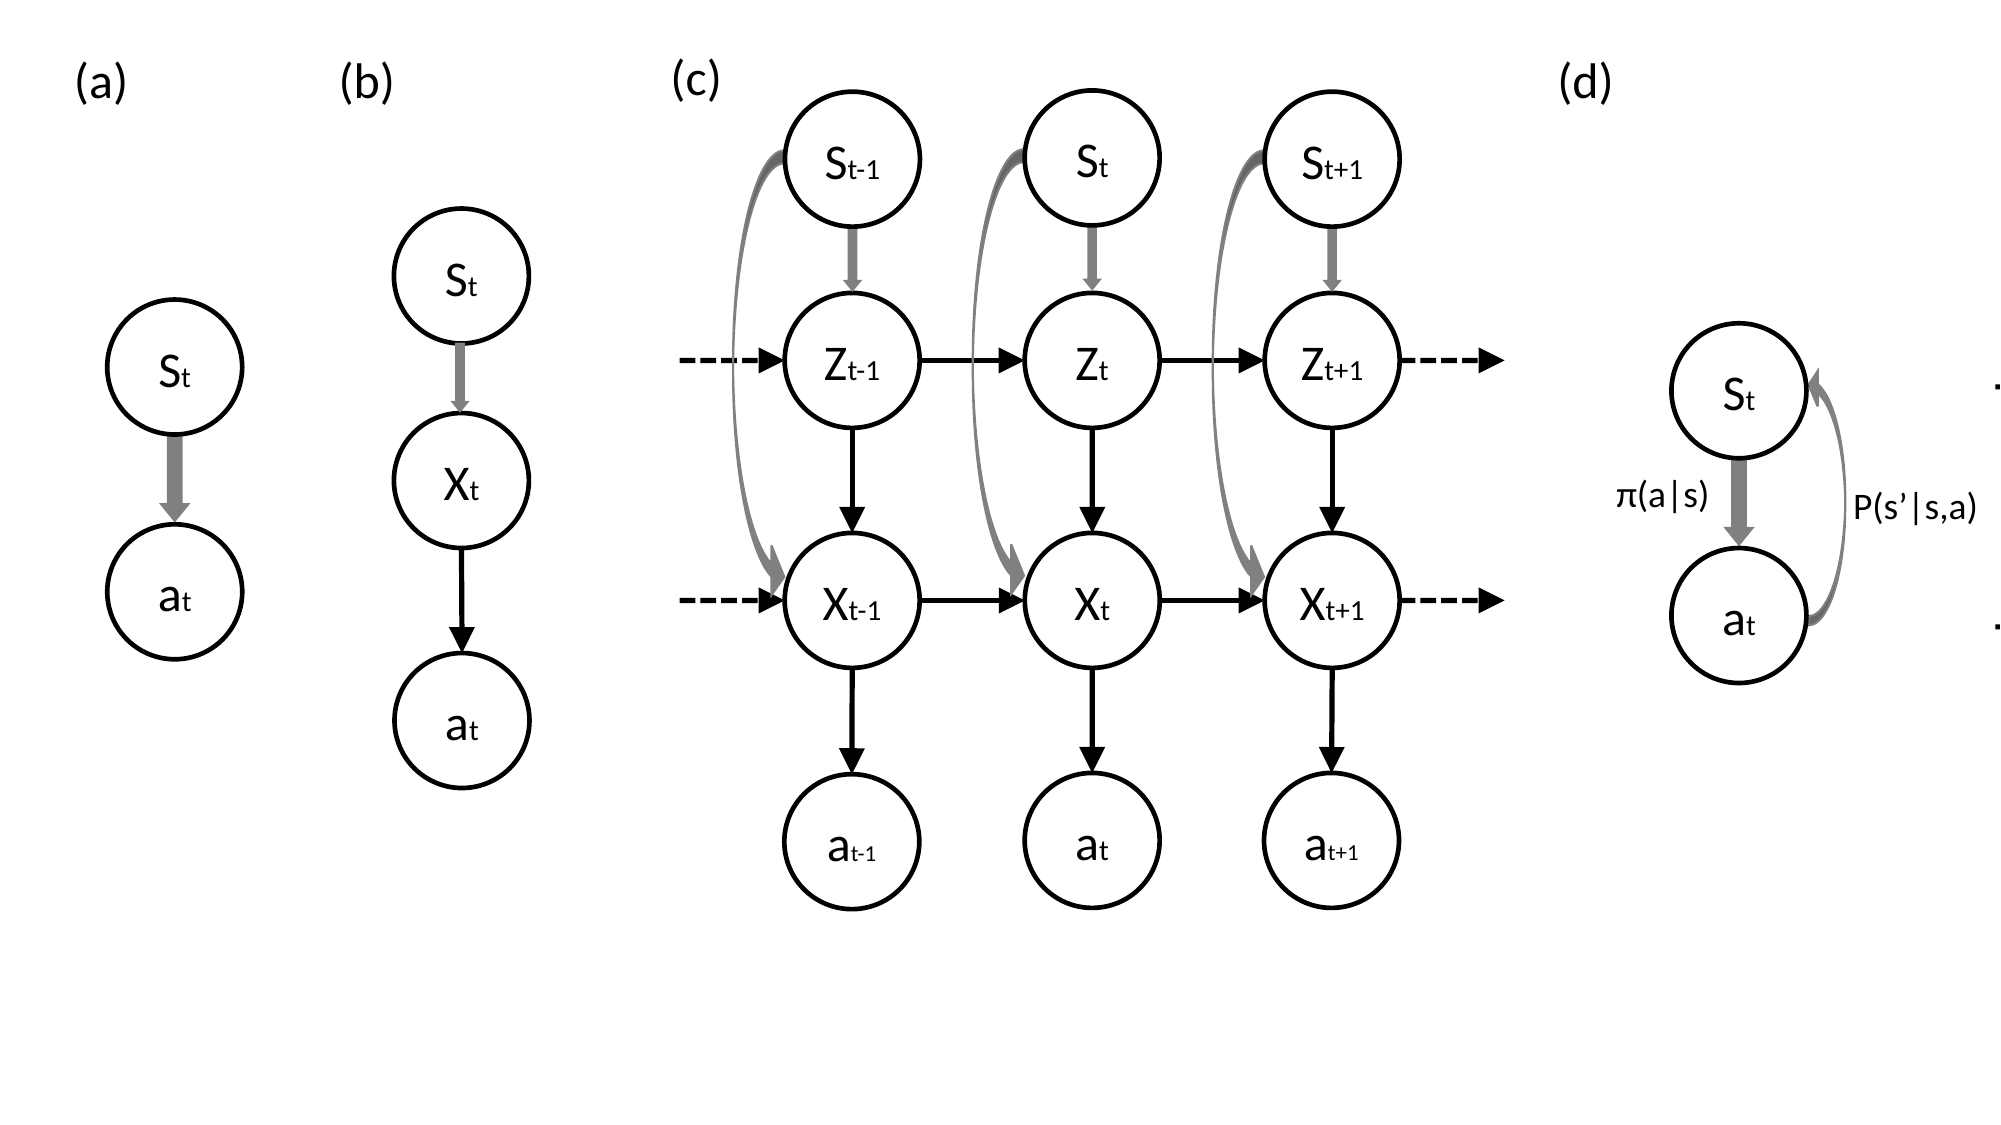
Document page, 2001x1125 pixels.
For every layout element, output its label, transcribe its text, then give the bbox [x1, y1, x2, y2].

text_box [1808, 367, 1846, 474]
text_box [1082, 227, 1102, 291]
text_box P(s’|s,a) [1838, 474, 1994, 535]
text_box St-1 [783, 90, 921, 228]
text_box St+1 [1263, 90, 1401, 228]
text_box at-1 [783, 773, 921, 911]
text_box (c) [655, 38, 759, 113]
text_box St [392, 207, 530, 345]
text_box [971, 148, 1024, 360]
text_box (d) [1542, 41, 1646, 116]
text_box Zt+1 [1263, 291, 1401, 429]
text_box [842, 228, 863, 292]
text_box at [393, 651, 531, 790]
text_box St [106, 298, 244, 436]
text_box St [1023, 89, 1161, 227]
text_box [1211, 361, 1266, 599]
text_box Xt [1023, 531, 1161, 669]
text_box [971, 361, 1026, 598]
text_box St [1670, 322, 1808, 460]
text_box Zt [1023, 291, 1161, 429]
text_box [1807, 535, 1846, 627]
text_box [1723, 459, 1755, 546]
text_box Xt+1 [1263, 531, 1401, 669]
text_box Xt-1 [783, 531, 921, 669]
text_box at [106, 523, 244, 661]
text_box Xt [392, 412, 530, 550]
text_box [1211, 149, 1264, 360]
text_box (a) [59, 41, 163, 116]
text_box [1322, 228, 1342, 292]
text_box π(a|s) [1601, 462, 1725, 522]
text_box at [1023, 771, 1161, 909]
text_box (b) [323, 41, 427, 116]
text_box [450, 342, 470, 413]
text_box [158, 436, 191, 523]
text_box at [1670, 546, 1808, 685]
text_box at+1 [1262, 771, 1401, 909]
text_box Zt-1 [783, 291, 921, 429]
text_box [732, 361, 786, 599]
text_box [732, 149, 784, 360]
